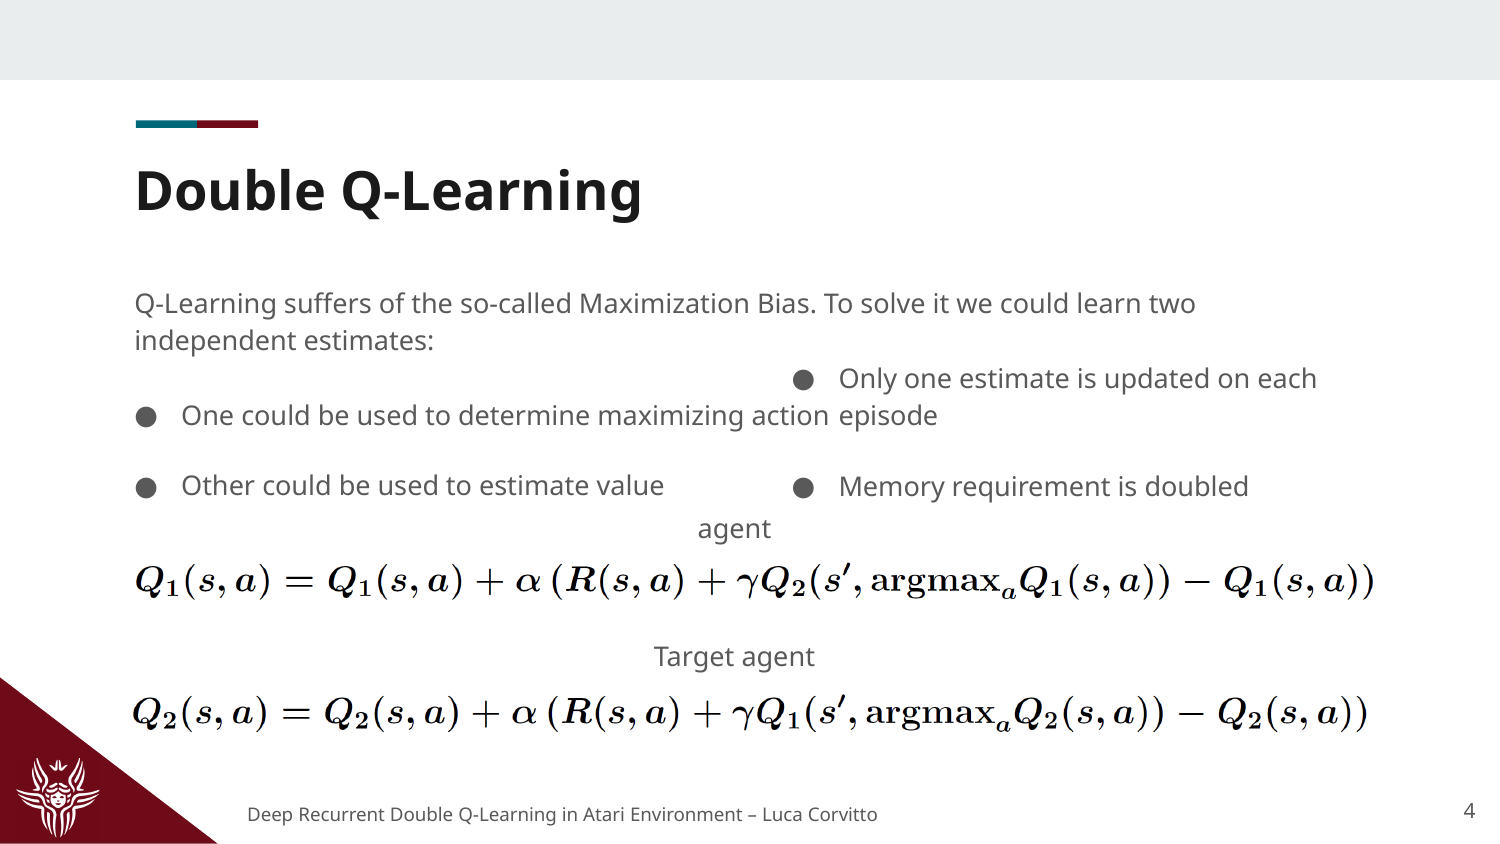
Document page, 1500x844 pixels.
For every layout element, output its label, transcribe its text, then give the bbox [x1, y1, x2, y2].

picture [16, 758, 100, 839]
picture [121, 540, 1384, 622]
title Double Q-Learning [119, 141, 1381, 230]
list Q-Learning suffers of the so-called Maximization Bias. To solve it we could learn two independent estimates: One could be used to determine maximizing action Other could be used to estimate value [119, 266, 1350, 483]
slide_number 4 [1400, 779, 1491, 844]
text_box Only one estimate is updated on each episode Memory requirement is doubled [776, 348, 1374, 539]
text_box Target agent [639, 631, 830, 678]
text_box agent [682, 503, 786, 539]
subtitle Deep Recurrent Double Q-Learning in Atari Environment – Luca Corvitto [232, 783, 1193, 839]
picture [116, 679, 1379, 757]
